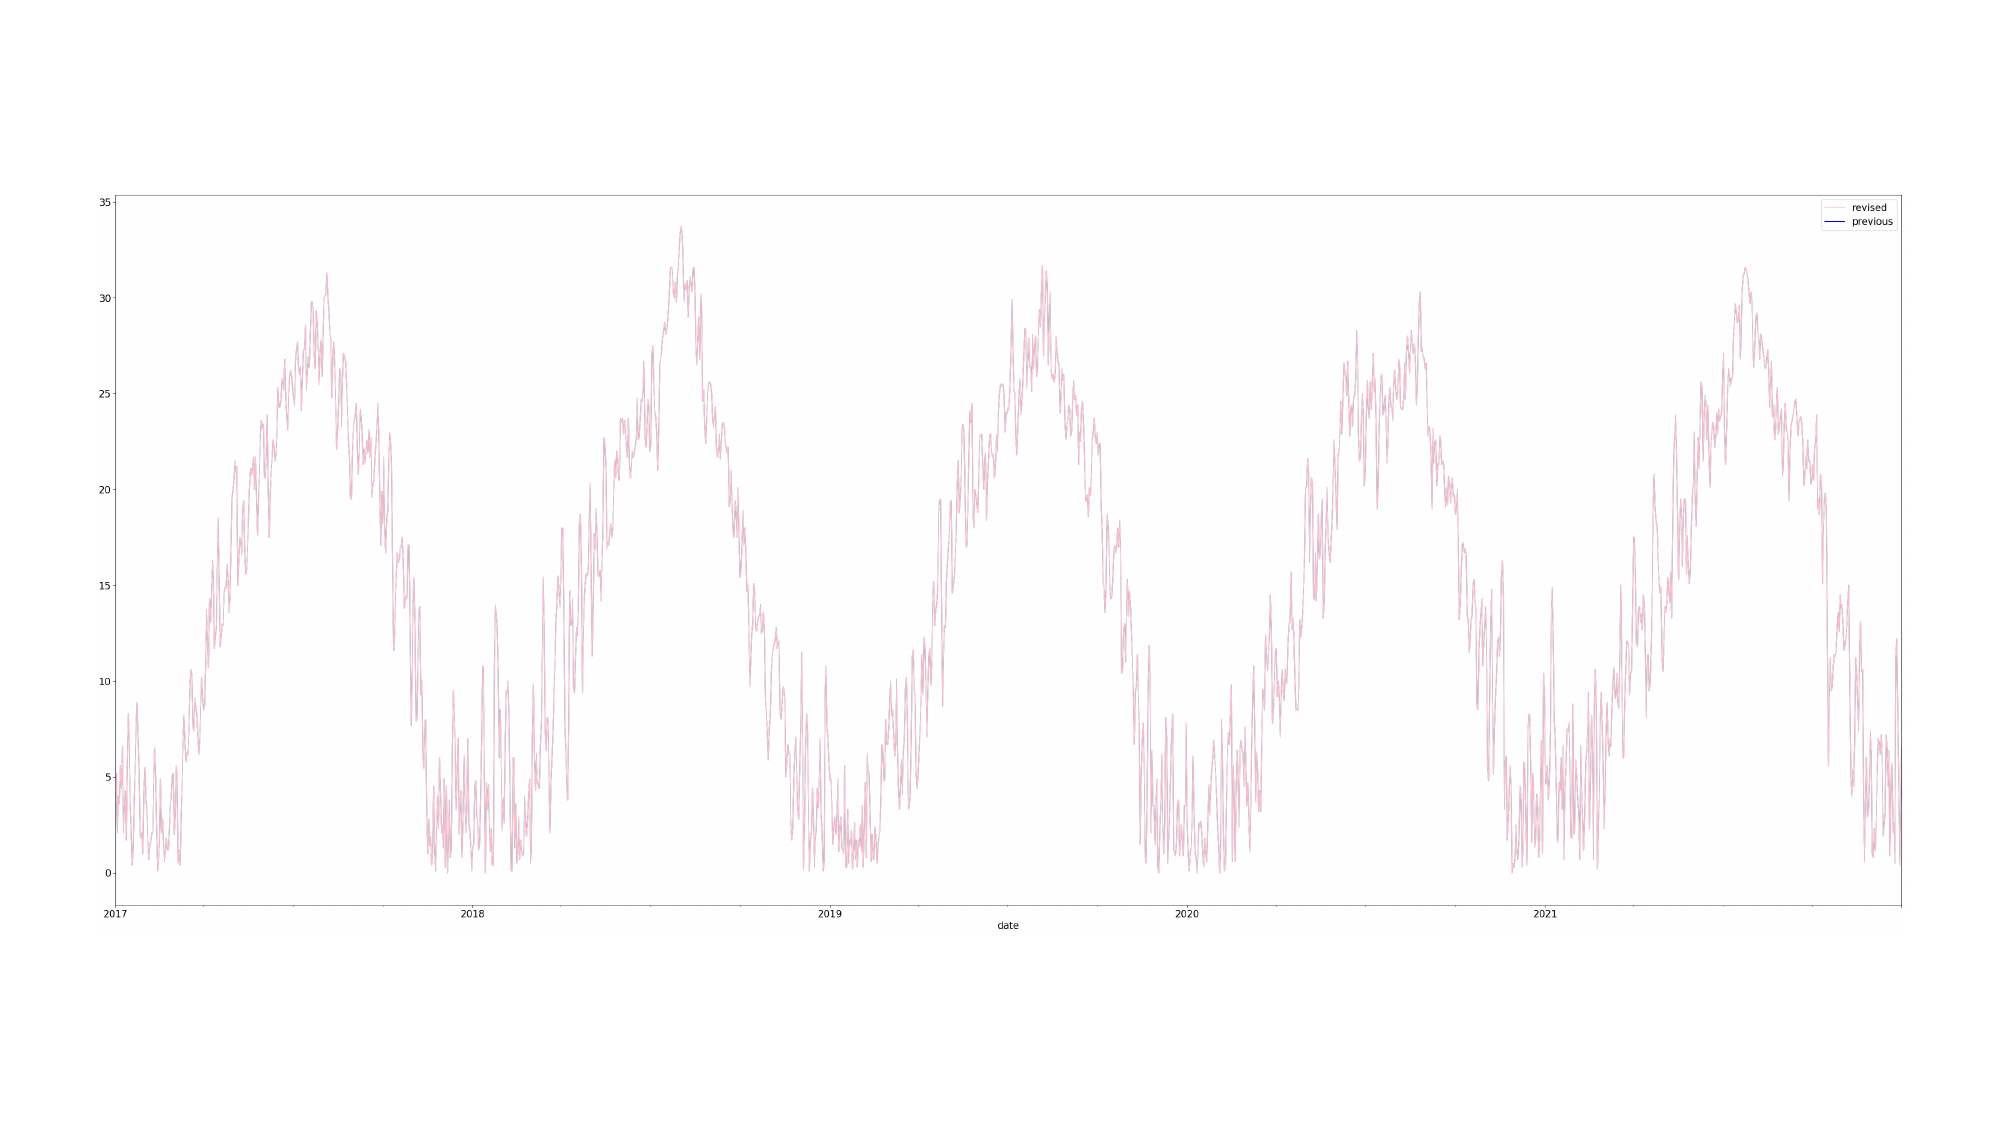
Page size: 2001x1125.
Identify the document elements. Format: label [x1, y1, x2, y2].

picture [93, 190, 1906, 935]
